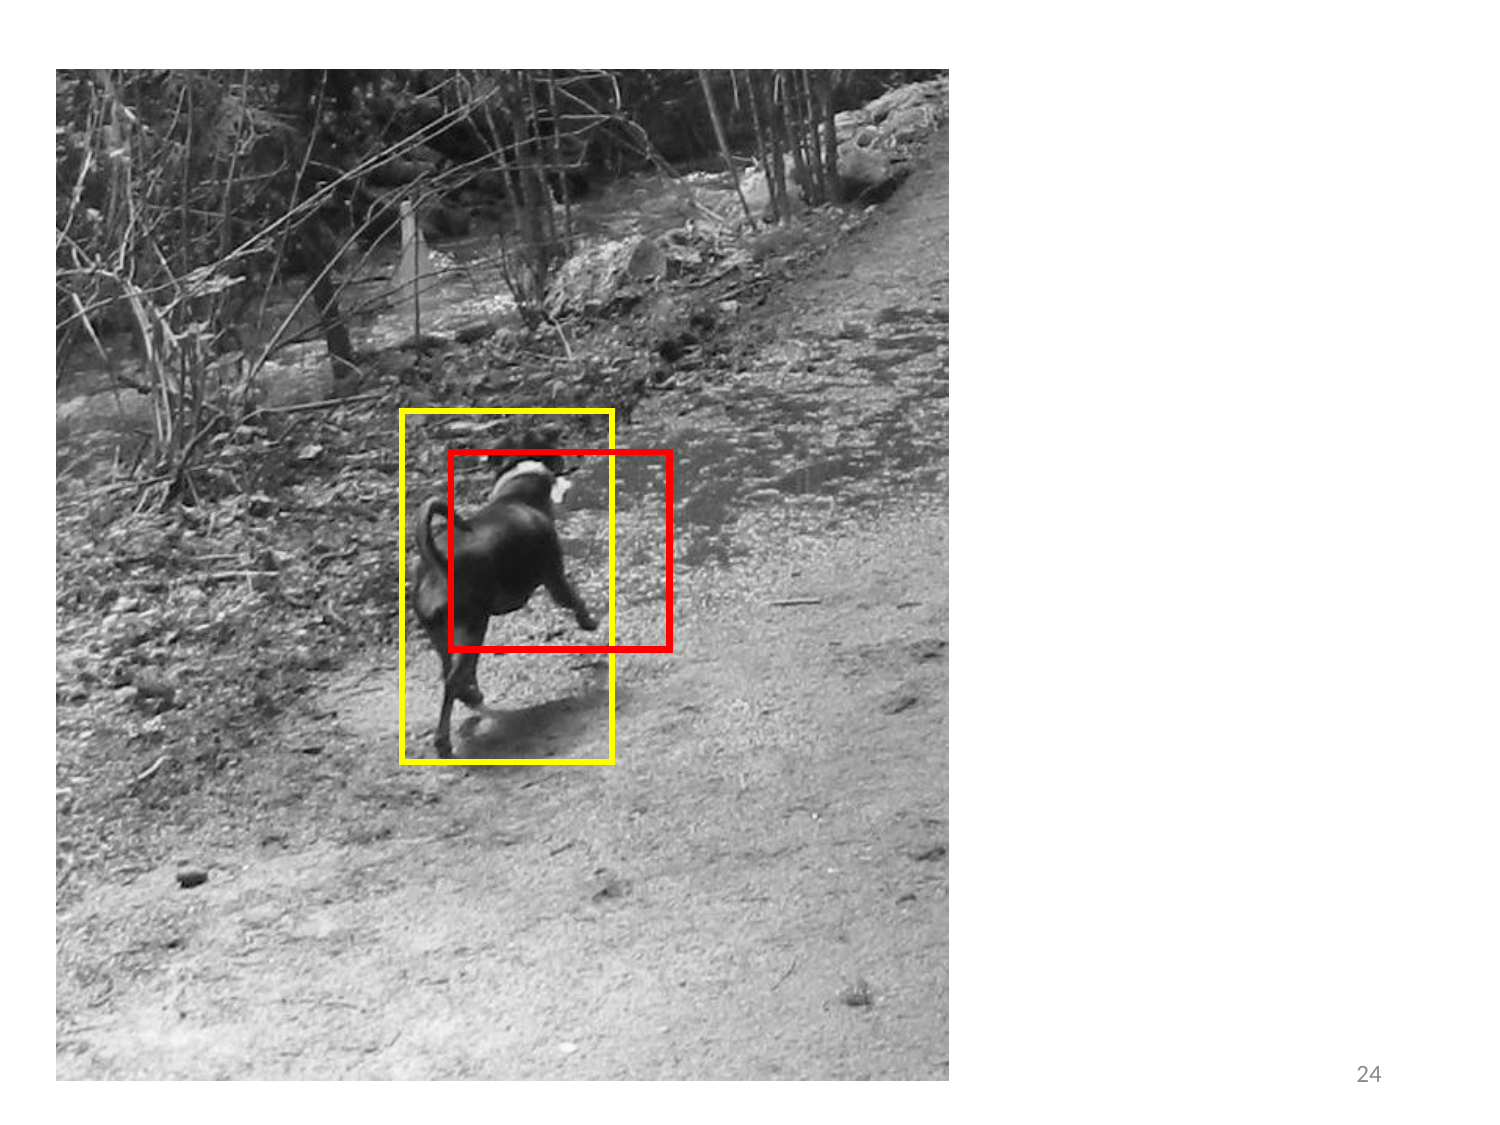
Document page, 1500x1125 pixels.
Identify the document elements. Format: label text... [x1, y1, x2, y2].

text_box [56, 69, 949, 1081]
slide_number 24 [1059, 1042, 1397, 1103]
